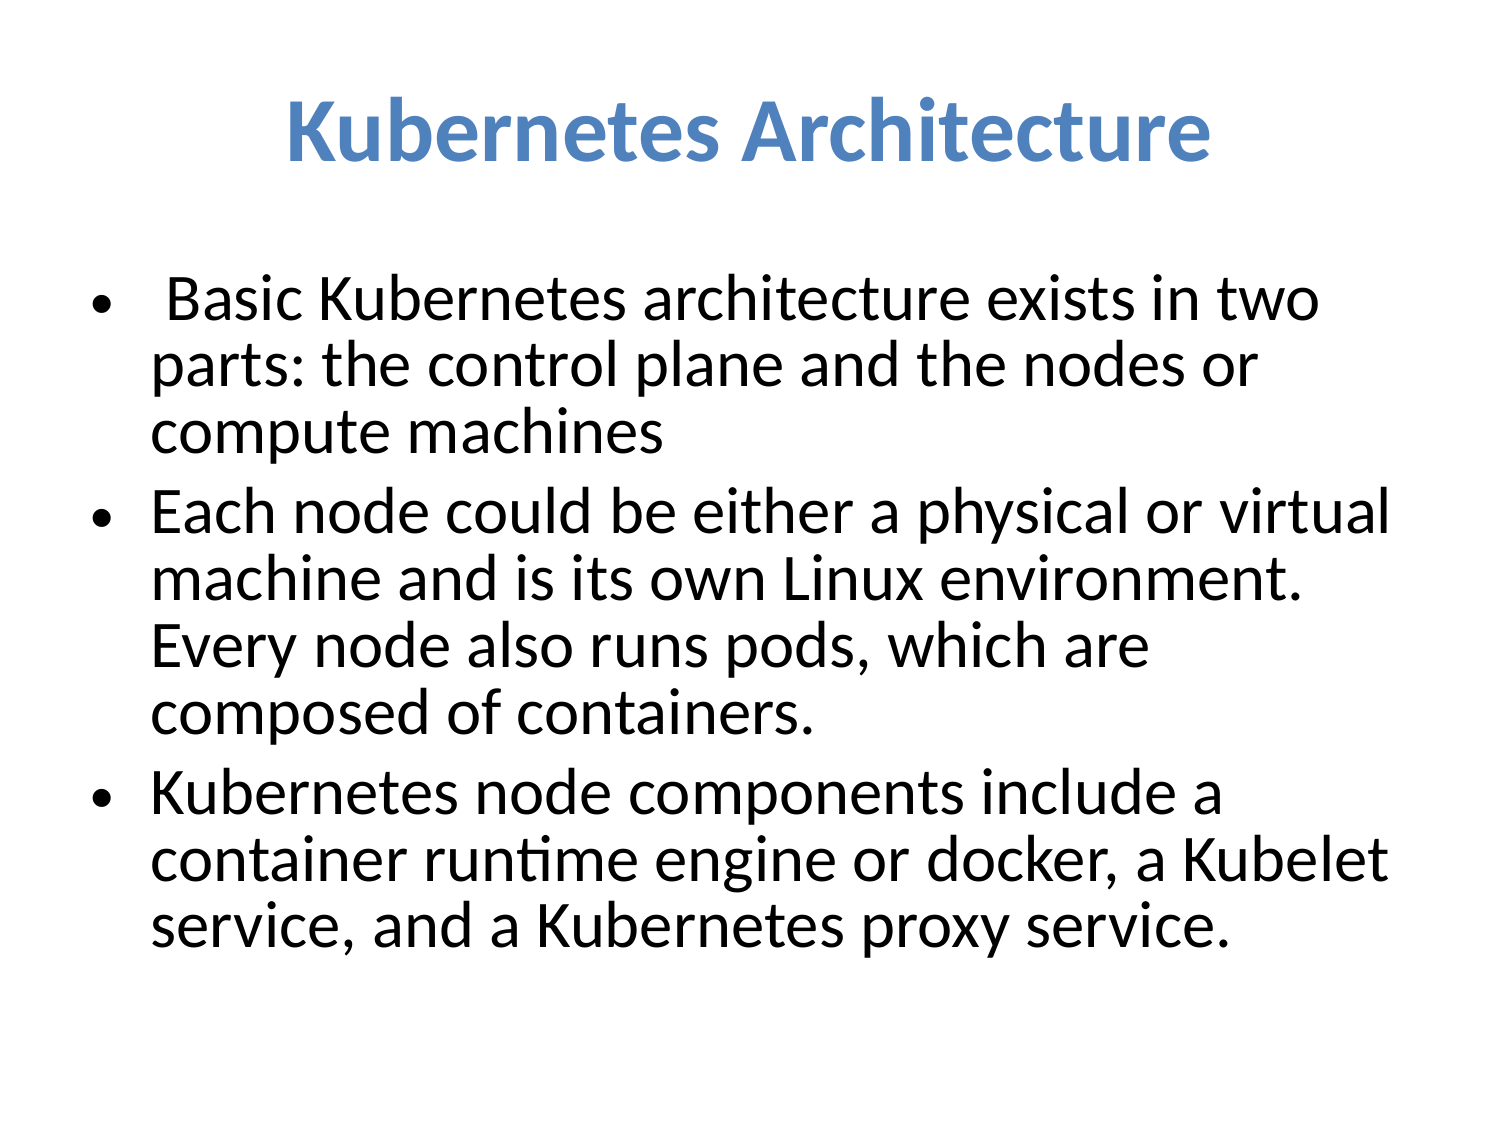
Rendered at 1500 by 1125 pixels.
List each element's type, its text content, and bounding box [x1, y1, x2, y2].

list Basic Kubernetes architecture exists in two parts: the control plane and the nodes or compute machines Each node could be either a physical or virtual machine and is its own Linux environment. Every node also runs pods, which are composed of containers. Kubernetes node components include a container runtime engine or docker, a Kubelet service, and a Kubernetes proxy service. [75, 262, 1425, 1005]
title Kubernetes Architecture [75, 45, 1425, 233]
